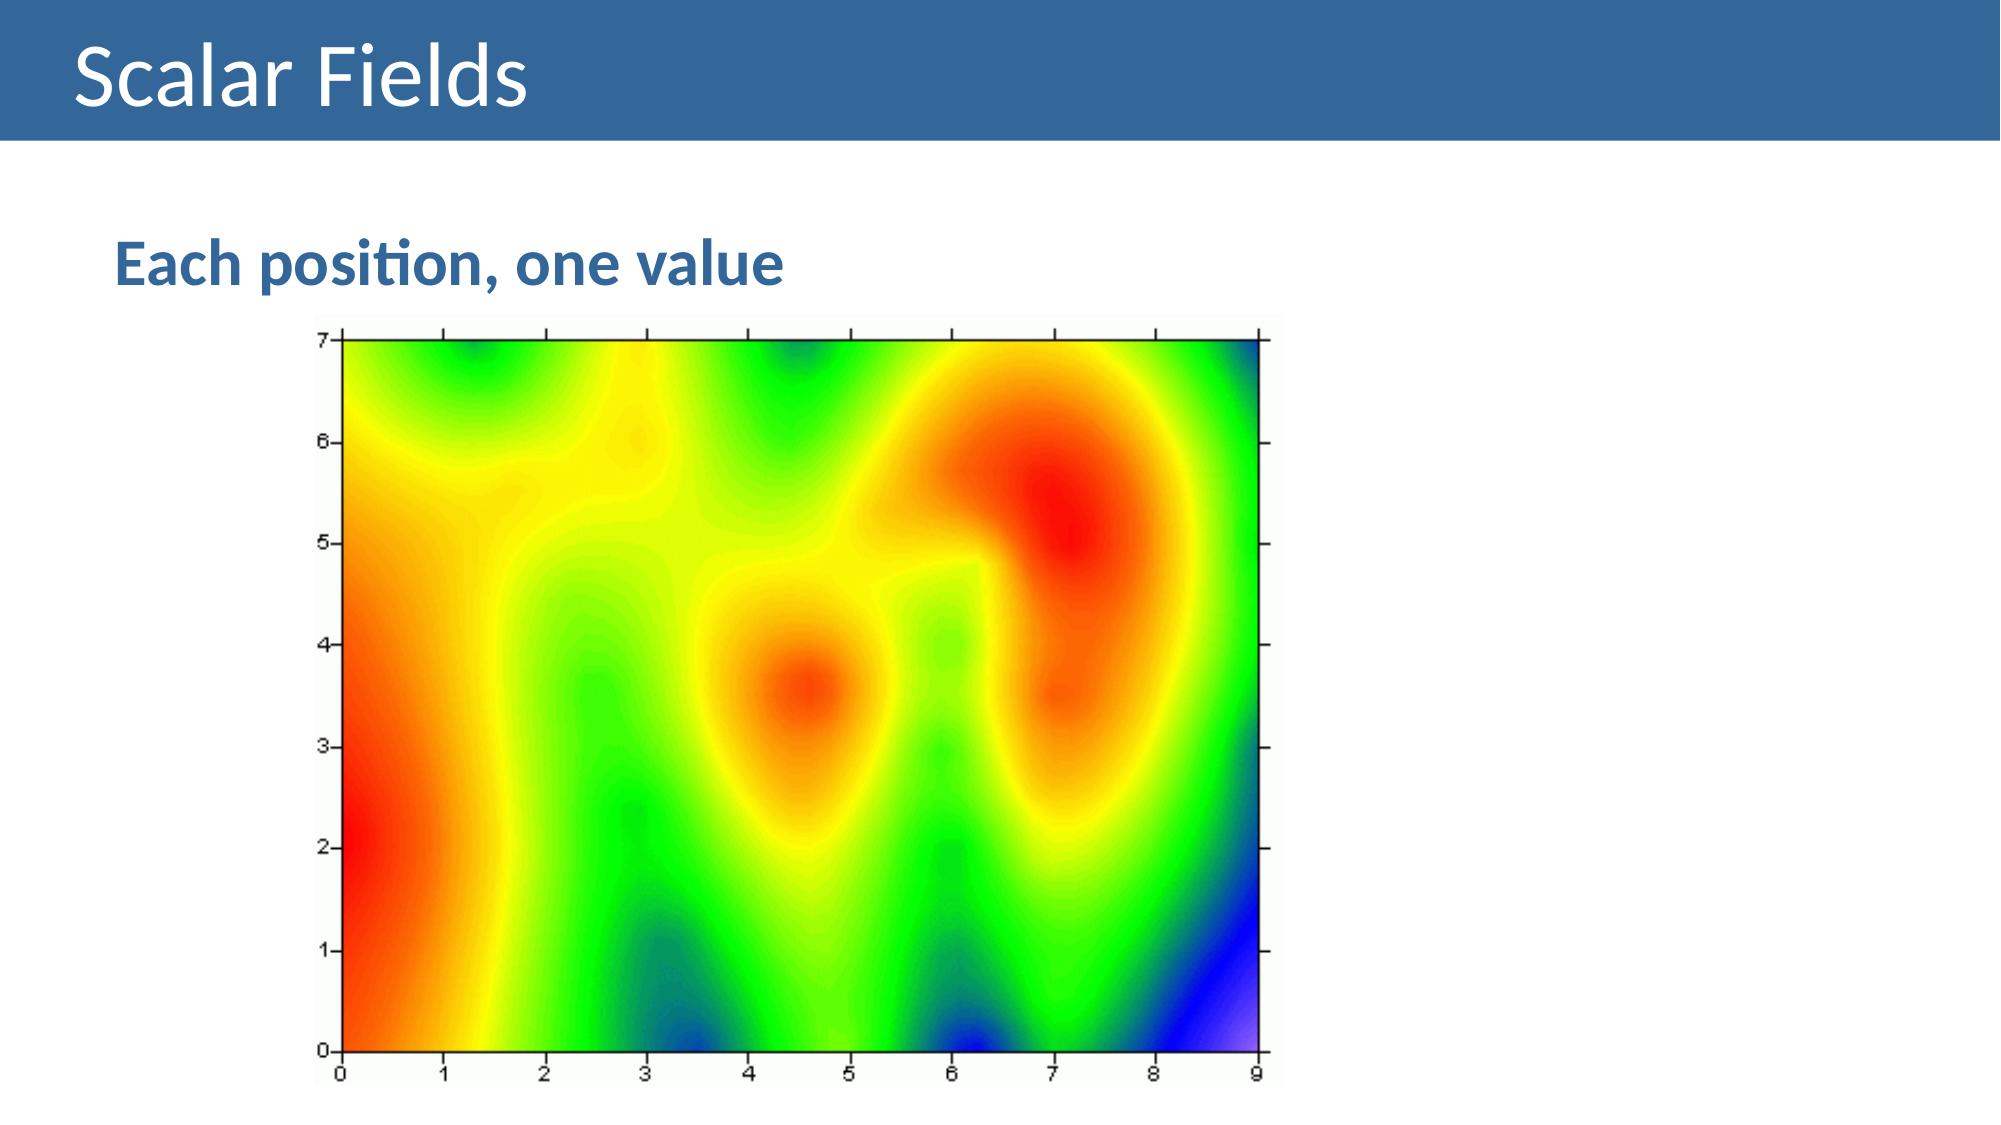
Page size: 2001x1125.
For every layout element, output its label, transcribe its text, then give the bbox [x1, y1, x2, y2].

list Each position, one value [99, 210, 1900, 1067]
title Scalar Fields [0, 0, 2000, 141]
picture [314, 314, 1284, 1087]
